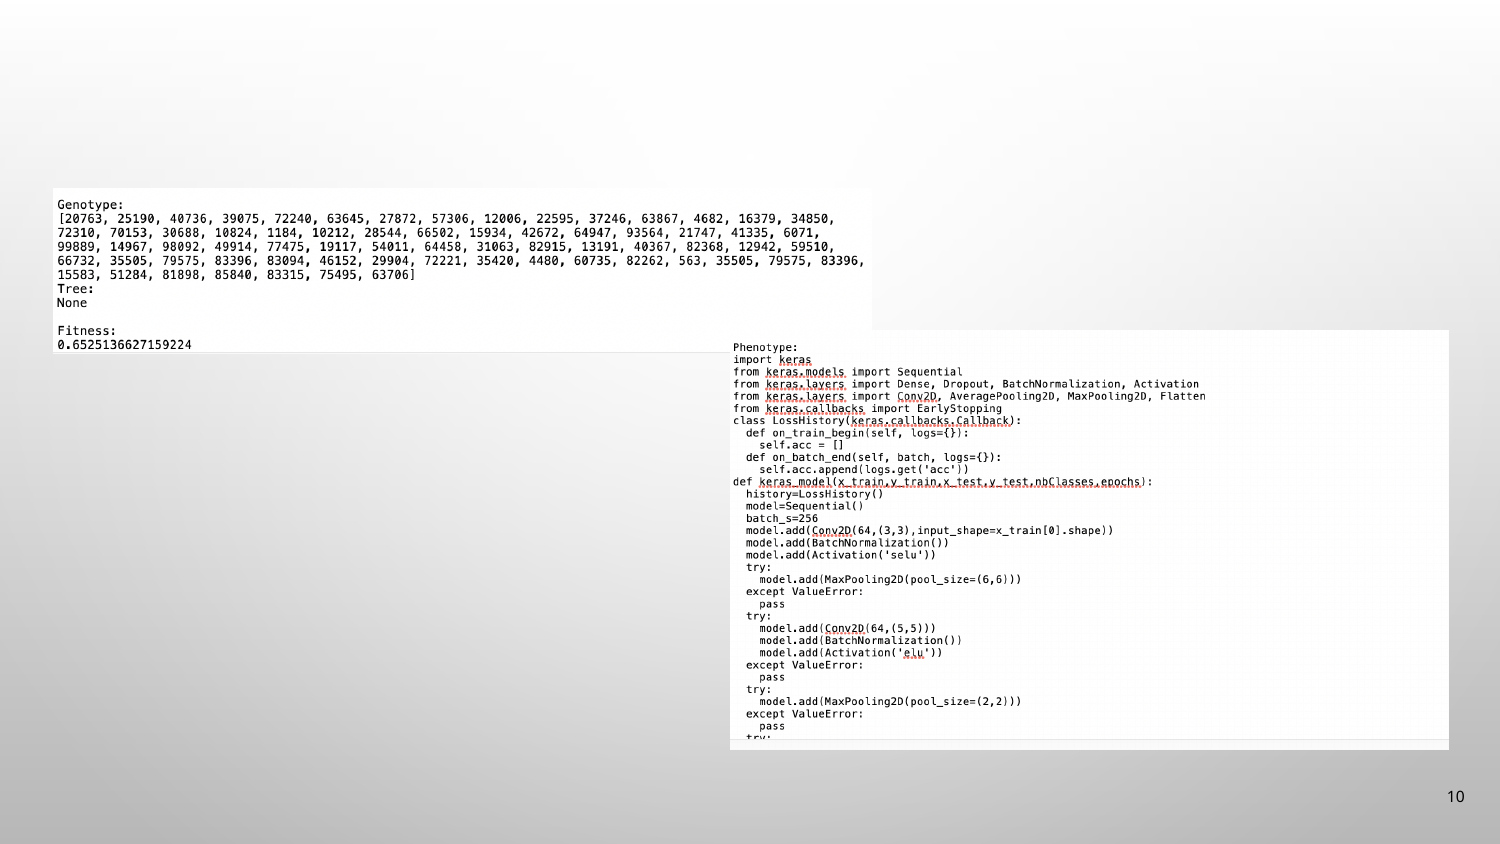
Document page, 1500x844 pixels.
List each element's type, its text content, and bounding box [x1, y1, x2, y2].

picture [0, 0, 1500, 844]
slide_number ‹#› [1389, 764, 1480, 830]
